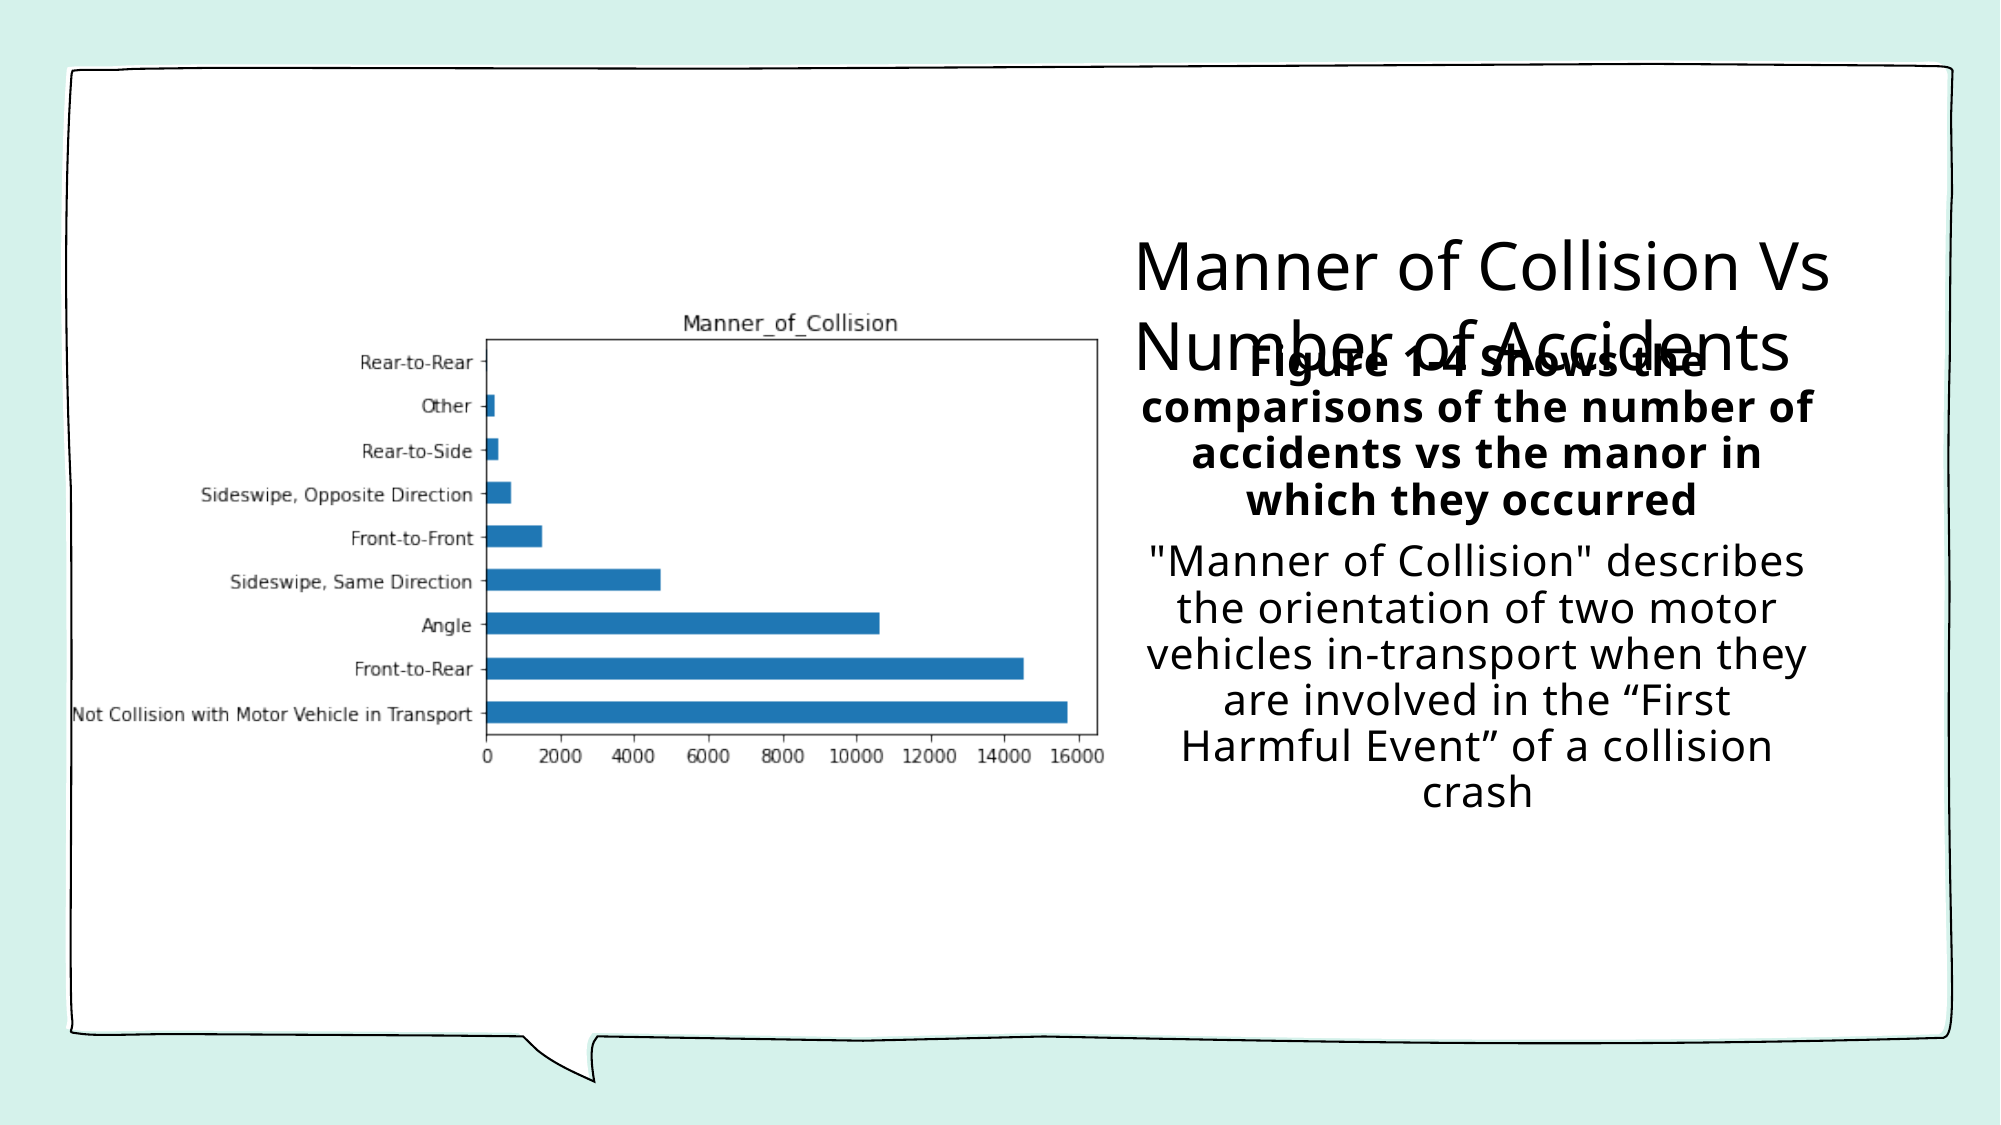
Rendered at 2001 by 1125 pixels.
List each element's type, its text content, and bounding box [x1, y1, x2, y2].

picture [59, 299, 1119, 778]
text_box Manner of Collision Vs Number of Accidents [1119, 216, 1865, 392]
list Figure 1-4 Shows the comparisons of the number of accidents vs the manor in which they occurred "Manner of Collision" describes the orientation of two motor vehicles in-transport when they are involved in the “First Harmful Event” of a collision crash [1119, 392, 1838, 830]
